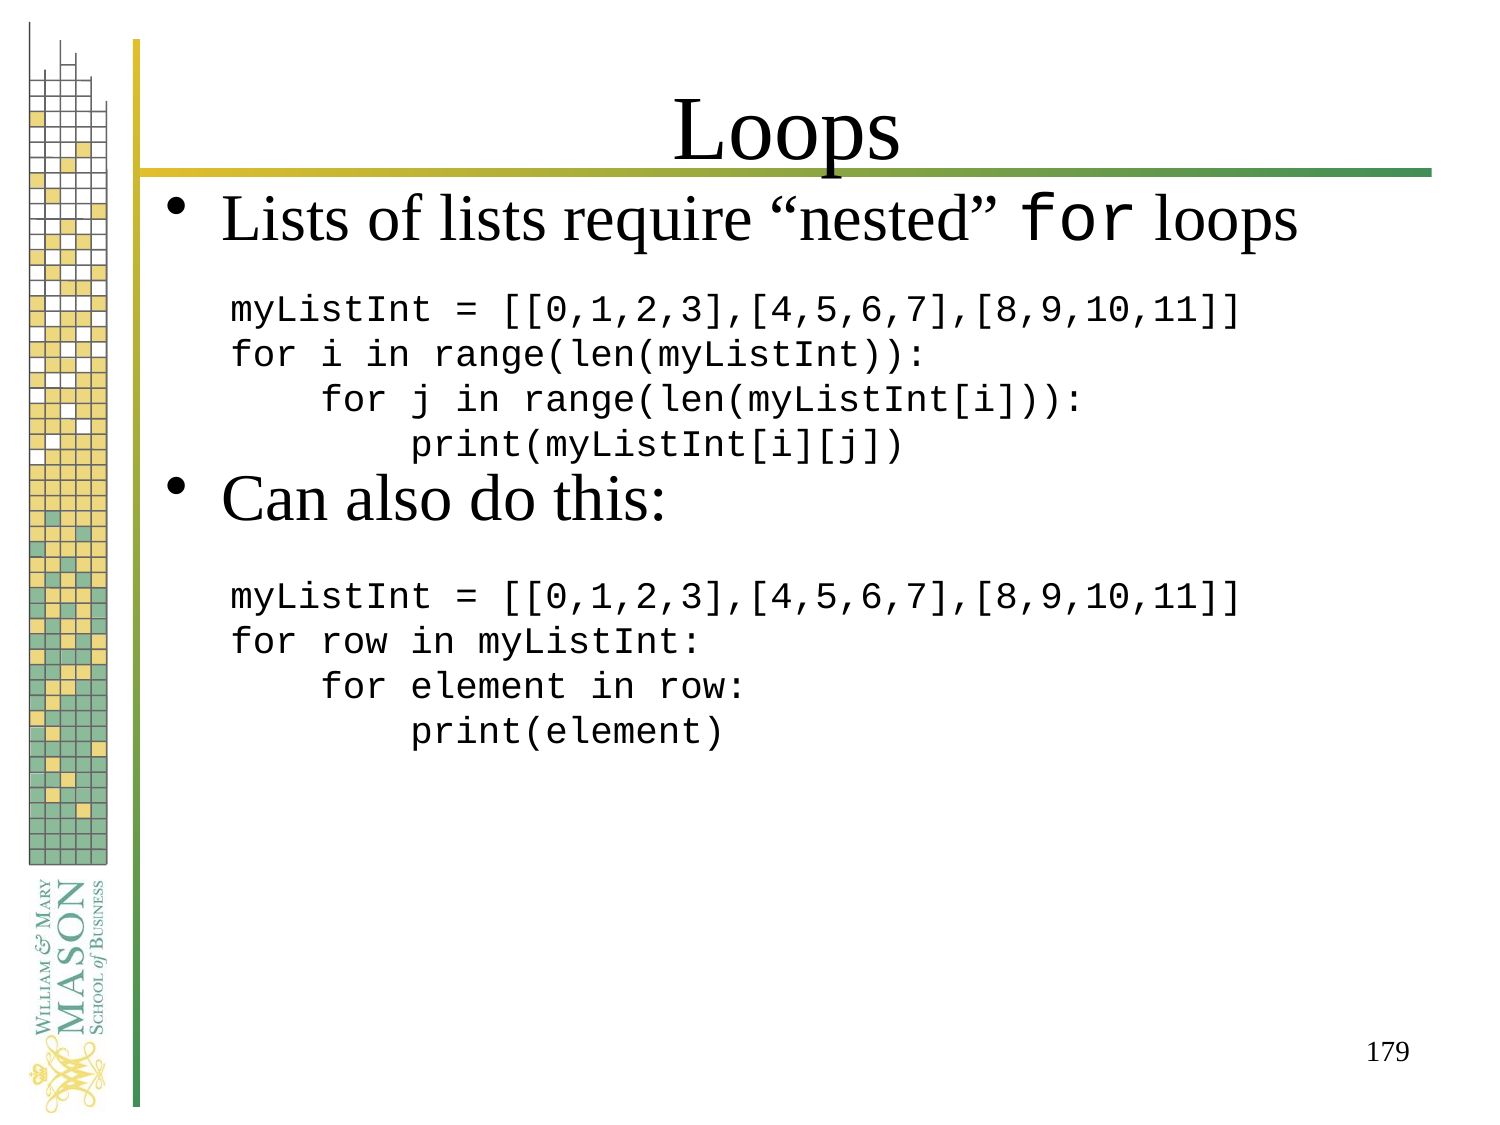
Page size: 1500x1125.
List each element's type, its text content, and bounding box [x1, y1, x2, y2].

text_box myListInt = [[0,1,2,3],[4,5,6,7],[8,9,10,11]] for i in range(len(myListInt)): for j in range(len(myListInt[i])): print(myListInt[i][j]) [215, 276, 1258, 471]
list Lists of lists require “nested” for loops Can also do this: [150, 166, 1425, 934]
slide_number 179 [1048, 1024, 1426, 1103]
title Loops [150, 45, 1425, 166]
title Boolean Statements [29, 879, 107, 1113]
text_box myListInt = [[0,1,2,3],[4,5,6,7],[8,9,10,11]] for row in myListInt: for element in row: print(element) [215, 563, 1258, 758]
